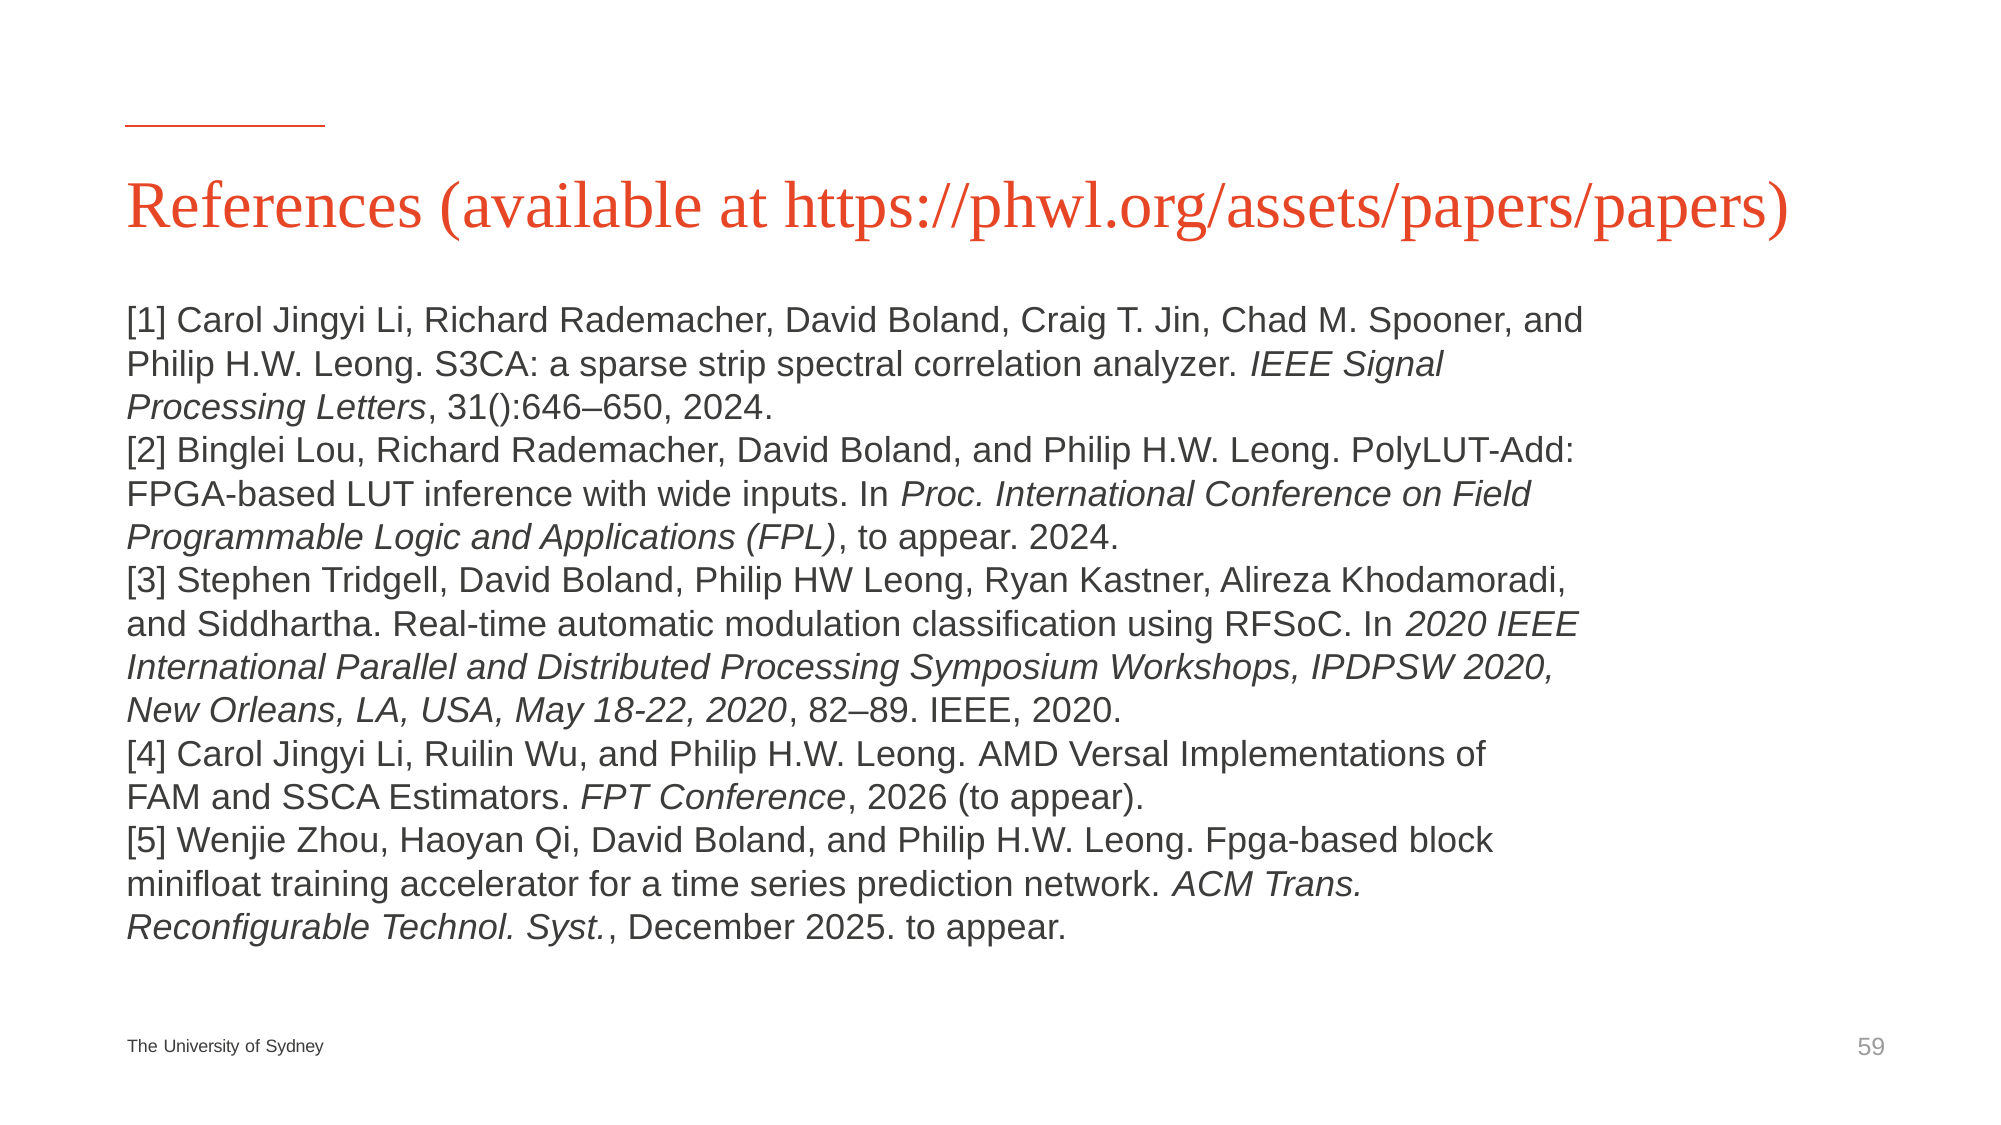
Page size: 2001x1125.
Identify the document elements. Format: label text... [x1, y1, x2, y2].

slide_number 59 [1450, 1015, 1901, 1075]
title References (available at https://phwl.org/assets/papers/papers) [126, 161, 1874, 242]
list [1] Carol Jingyi Li, Richard Rademacher, David Boland, Craig T. Jin, Chad M. Spooner, and Philip H.W. Leong. S3CA: a sparse strip spectral correlation analyzer. IEEE Signal Processing Letters, 31():646–650, 2024. [2] Binglei Lou, Richard Rademacher, David Boland, and Philip H.W. Leong. PolyLUT-Add: FPGA-based LUT inference with wide inputs. In Proc. International Conference on Field Programmable Logic and Applications (FPL), to appear. 2024. [3] Stephen Tridgell, David Boland, Philip HW Leong, Ryan Kastner, Alireza Khodamoradi, and Siddhartha. Real-time automatic modulation classification using RFSoC. In 2020 IEEE International Parallel and Distributed Processing Symposium Workshops, IPDPSW 2020, New Orleans, LA, USA, May 18-22, 2020, 82–89. IEEE, 2020. [4] Carol Jingyi Li, Ruilin Wu, and Philip H.W. Leong. AMD Versal Implementations of FAM and SSCA Estimators. FPT Conference, 2026 (to appear). [5] Wenjie Zhou, Haoyan Qi, David Boland, and Philip H.W. Leong. Fpga-based block minifloat training accelerator for a time series prediction network. ACM Trans. Reconfigurable Technol. Syst., December 2025. to appear. [126, 296, 1589, 900]
